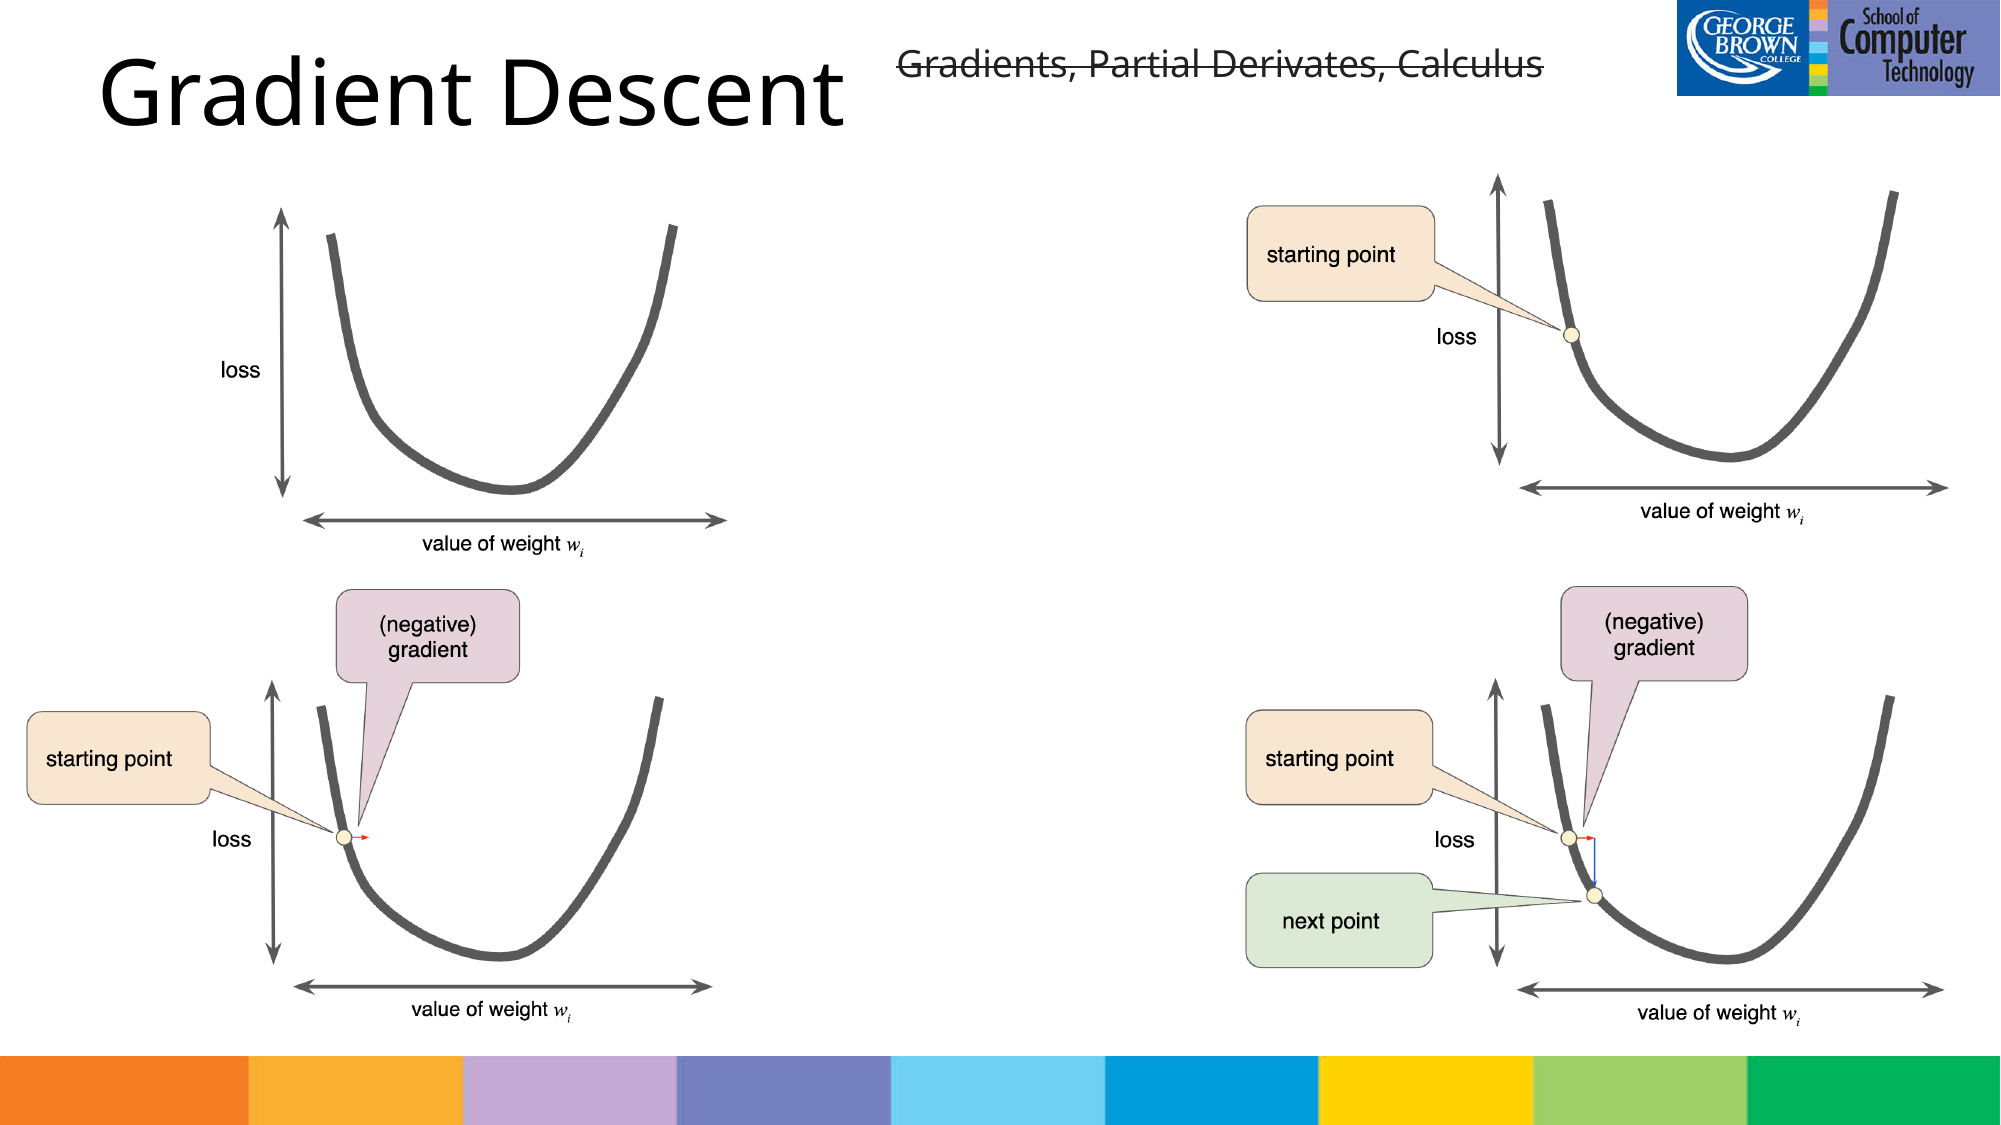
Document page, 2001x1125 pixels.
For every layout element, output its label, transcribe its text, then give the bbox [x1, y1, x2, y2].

picture [12, 577, 730, 1034]
picture [1677, 0, 2000, 96]
picture [1318, 1056, 2000, 1125]
picture [1233, 143, 1958, 540]
title Gradient Descent [82, 0, 1808, 204]
picture [0, 1056, 1105, 1125]
picture [208, 189, 740, 564]
text_box Gradients, Partial Derivates, Calculus [881, 32, 1636, 93]
picture [1233, 576, 1950, 1033]
